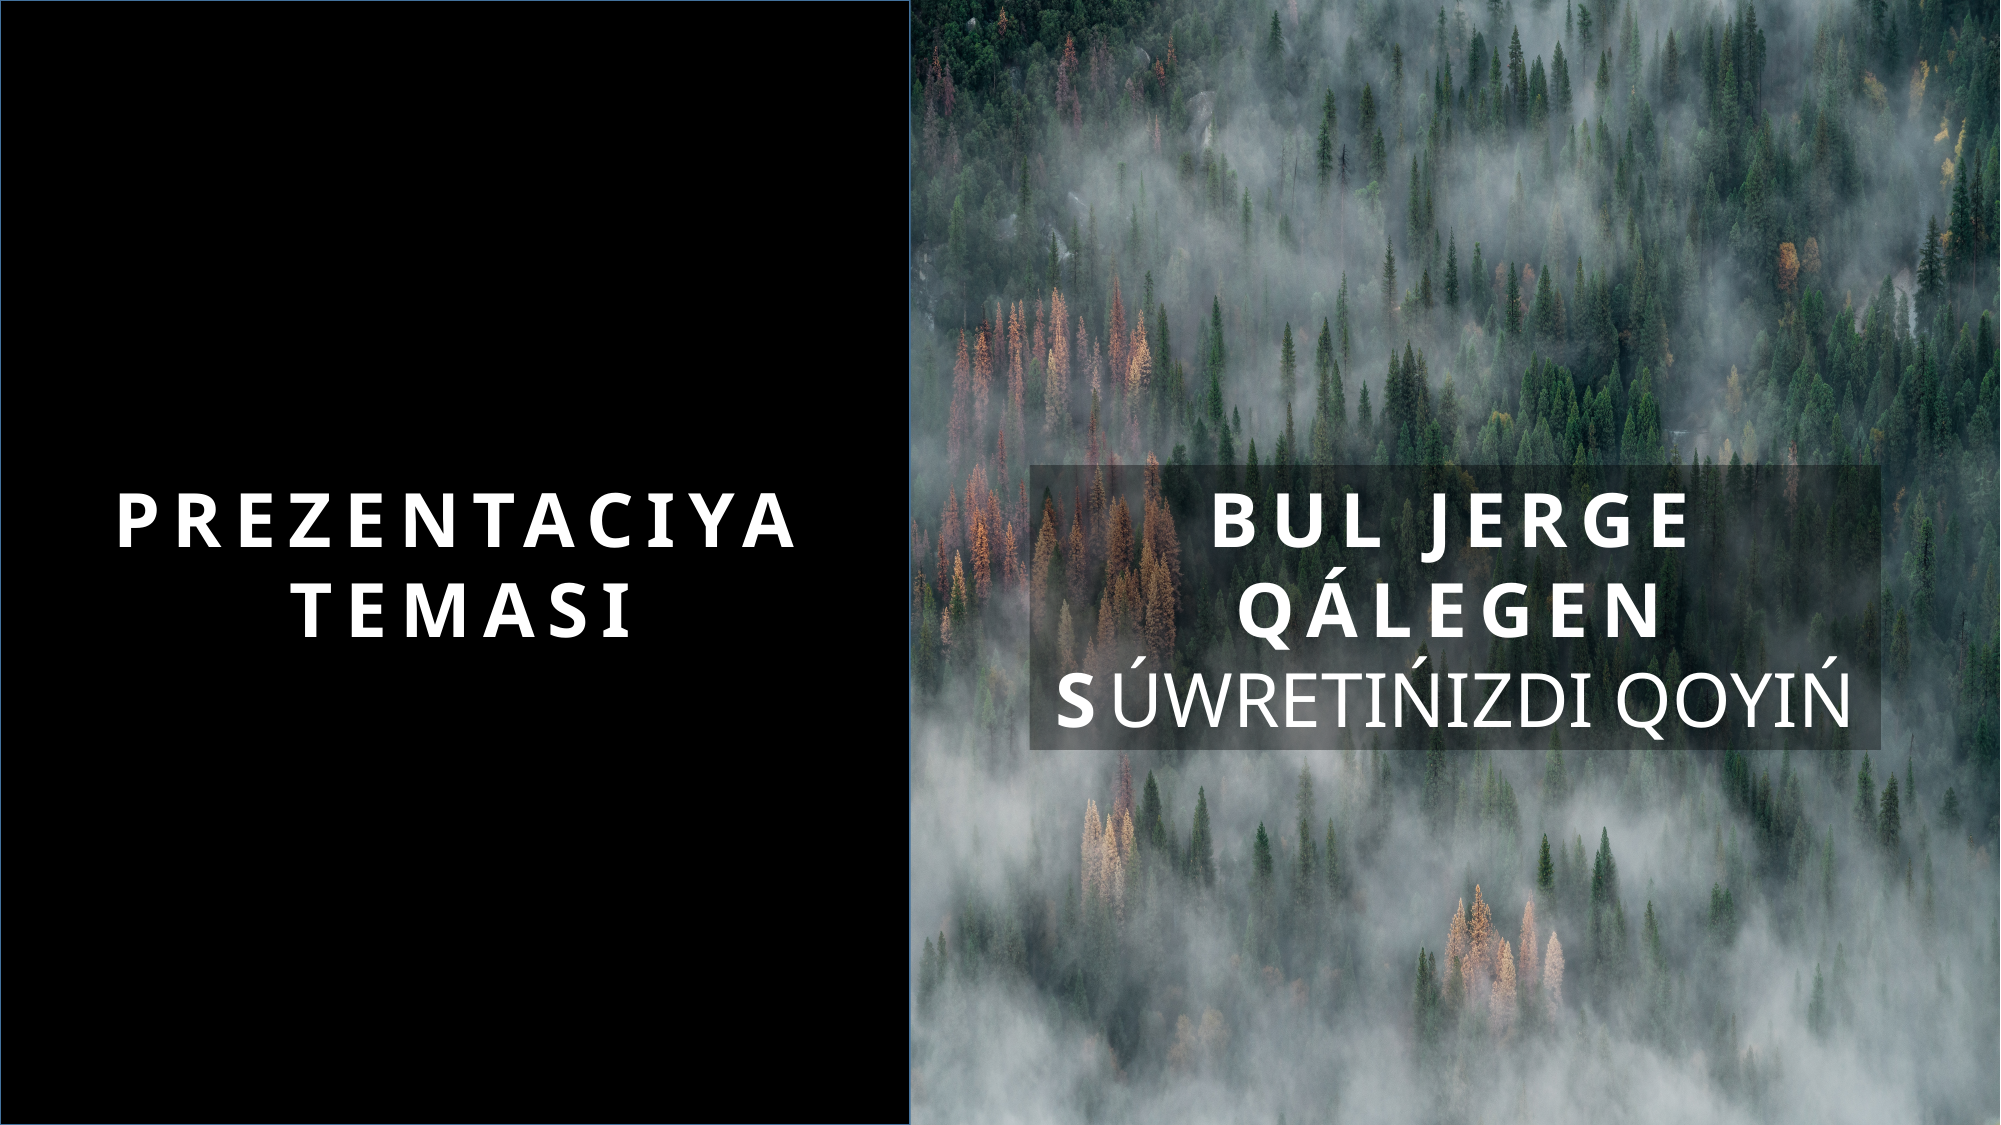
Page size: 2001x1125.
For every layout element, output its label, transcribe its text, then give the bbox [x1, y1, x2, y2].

text_box [0, 0, 909, 1125]
text_box BUL JERGE QÁLEGEN SÚWRETIŃIZDI QOYIŃ [1029, 465, 1881, 750]
text_box [909, 0, 2000, 1125]
text_box PREZENTACIYA TEMASI [34, 465, 887, 660]
